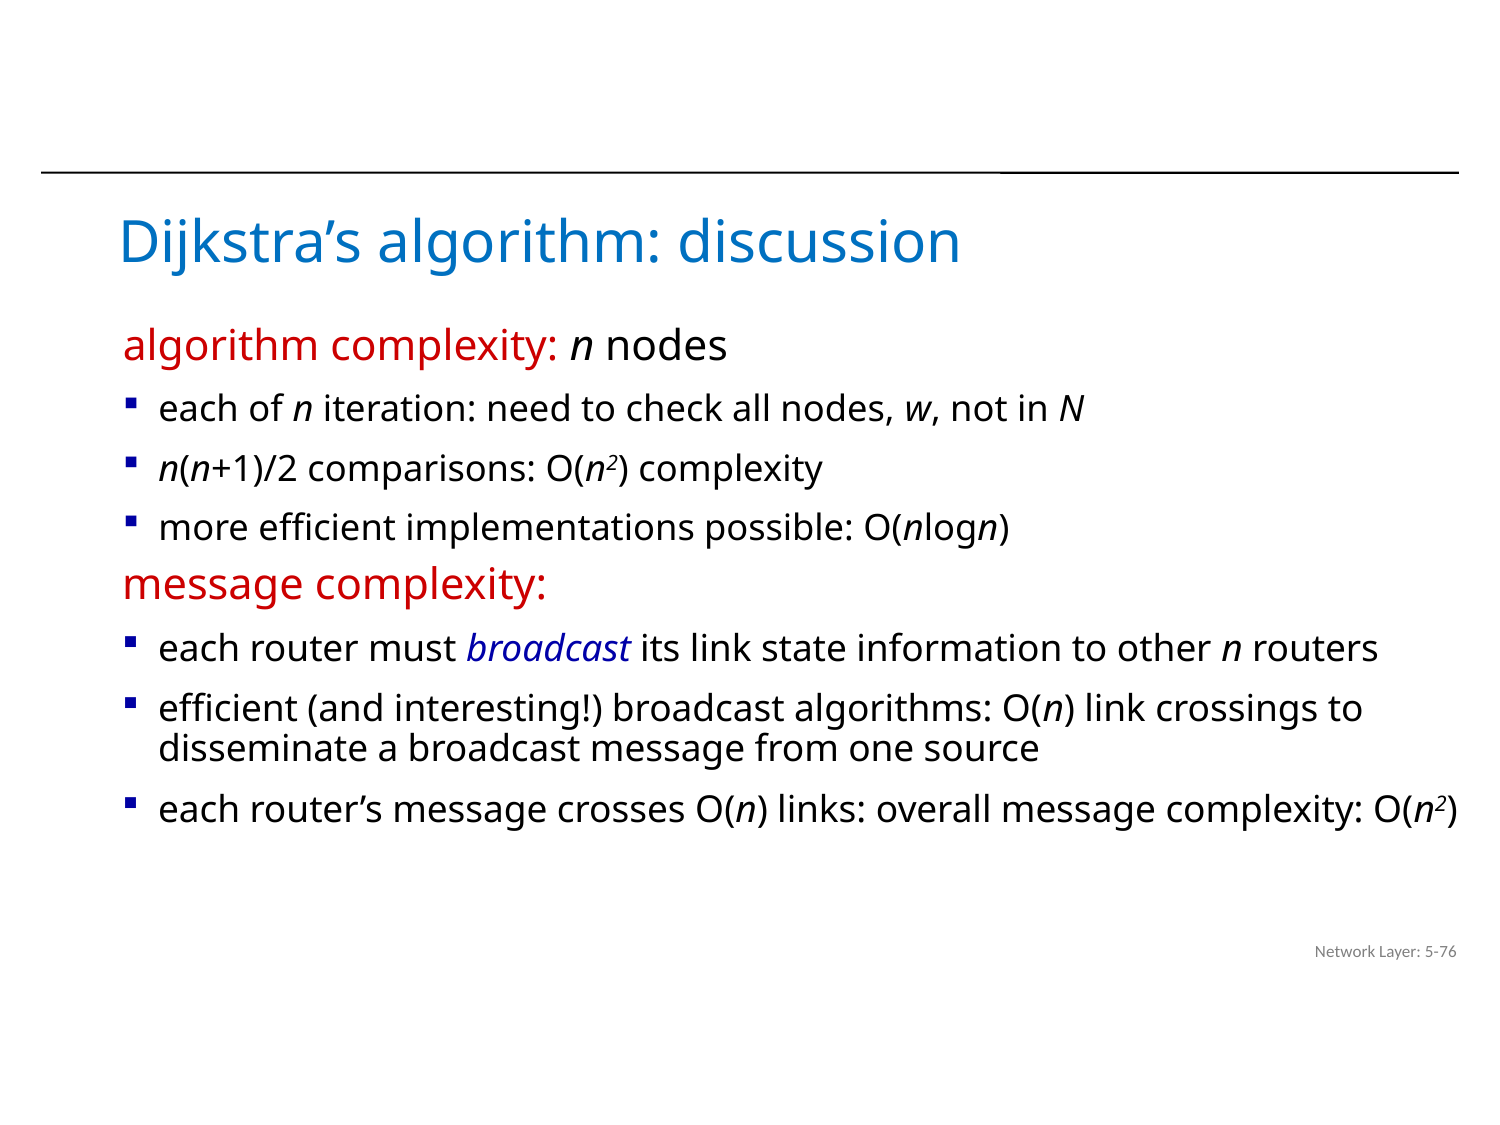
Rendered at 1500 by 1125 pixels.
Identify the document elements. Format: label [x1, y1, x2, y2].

text_box [89, 556, 1482, 844]
title [102, 183, 1479, 295]
slide_number [1134, 933, 1473, 979]
text_box [90, 318, 1163, 555]
